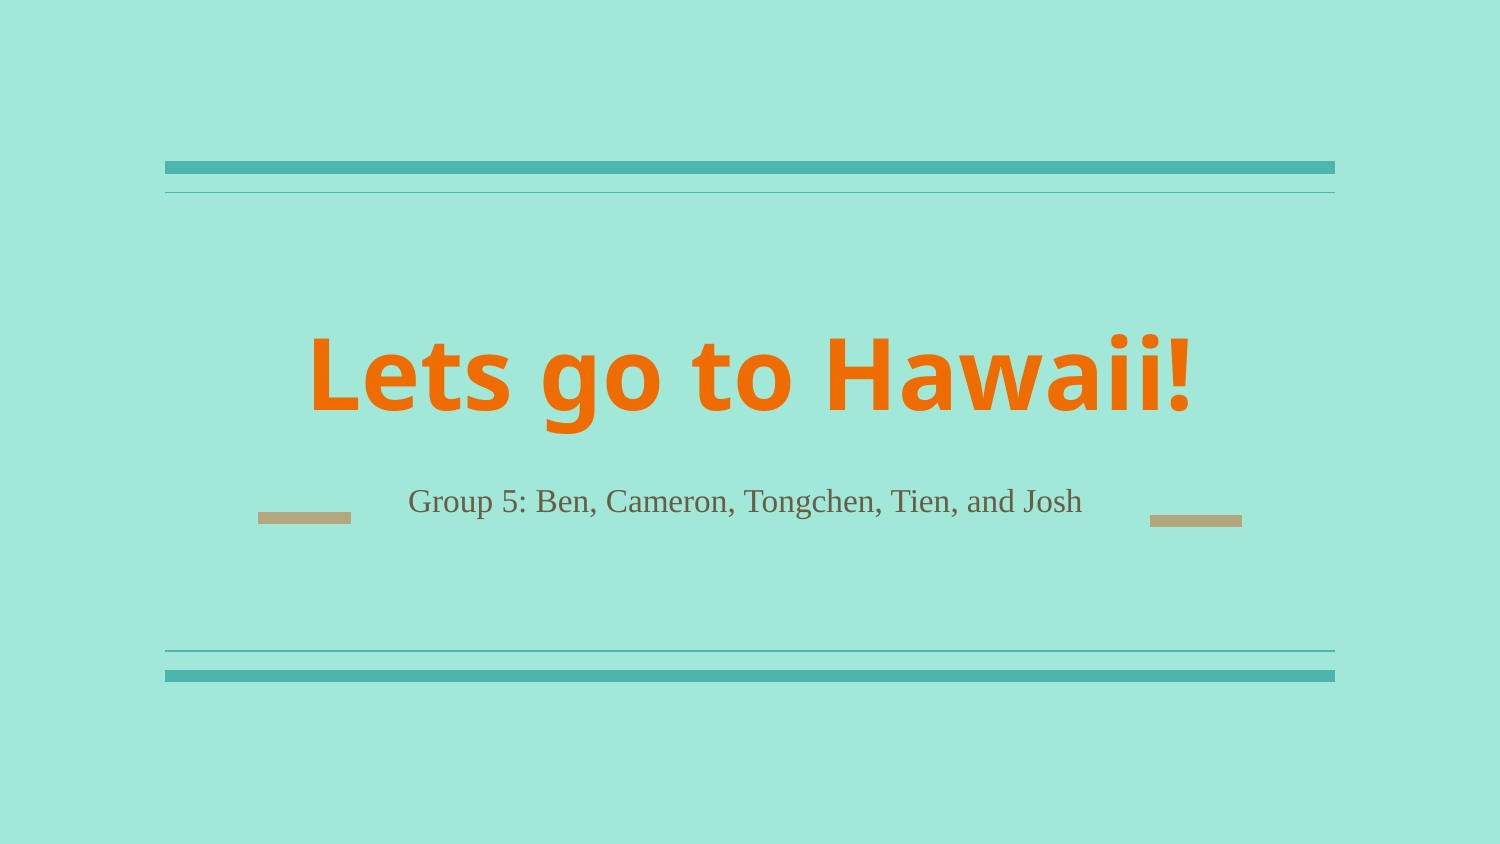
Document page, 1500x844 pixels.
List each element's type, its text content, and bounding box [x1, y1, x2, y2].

title Lets go to Hawaii! [164, 287, 1336, 456]
subtitle Group 5: Ben, Cameron, Tongchen, Tien, and Josh [350, 467, 1150, 598]
